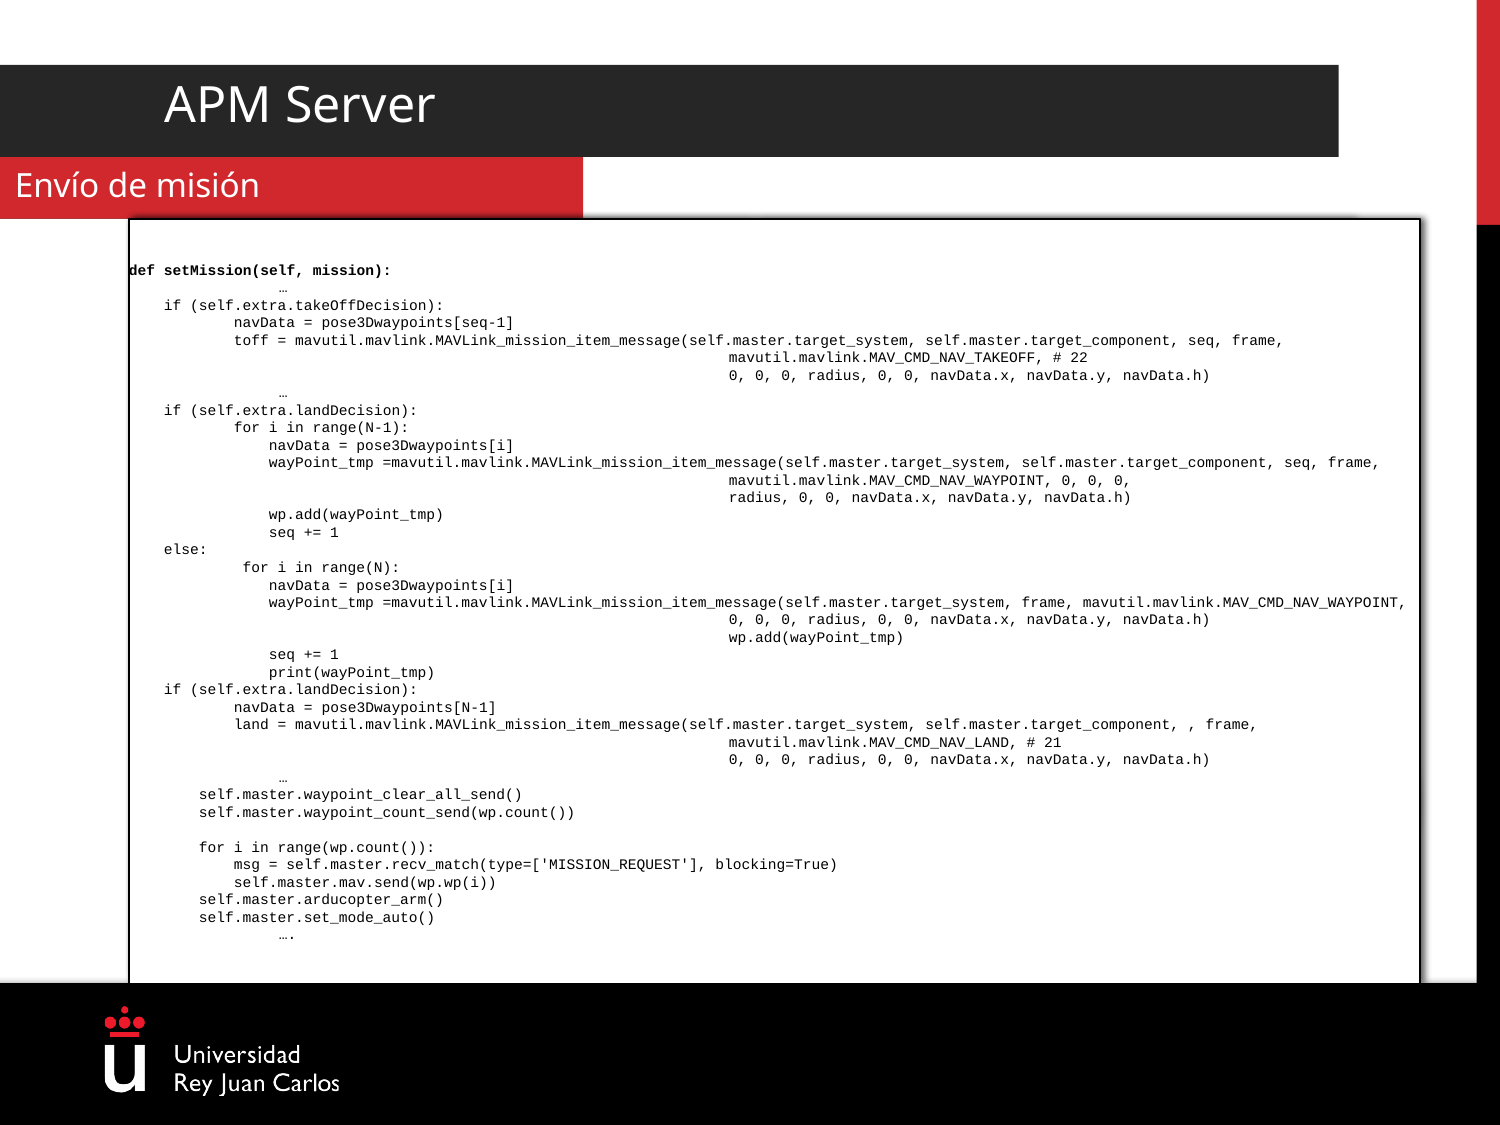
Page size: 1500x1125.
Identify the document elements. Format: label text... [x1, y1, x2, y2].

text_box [128, 218, 1421, 985]
text_box APM Server [0, 64, 1339, 157]
picture [104, 1006, 339, 1097]
text_box [0, 983, 1500, 1125]
text_box Envío de misión [0, 157, 584, 219]
